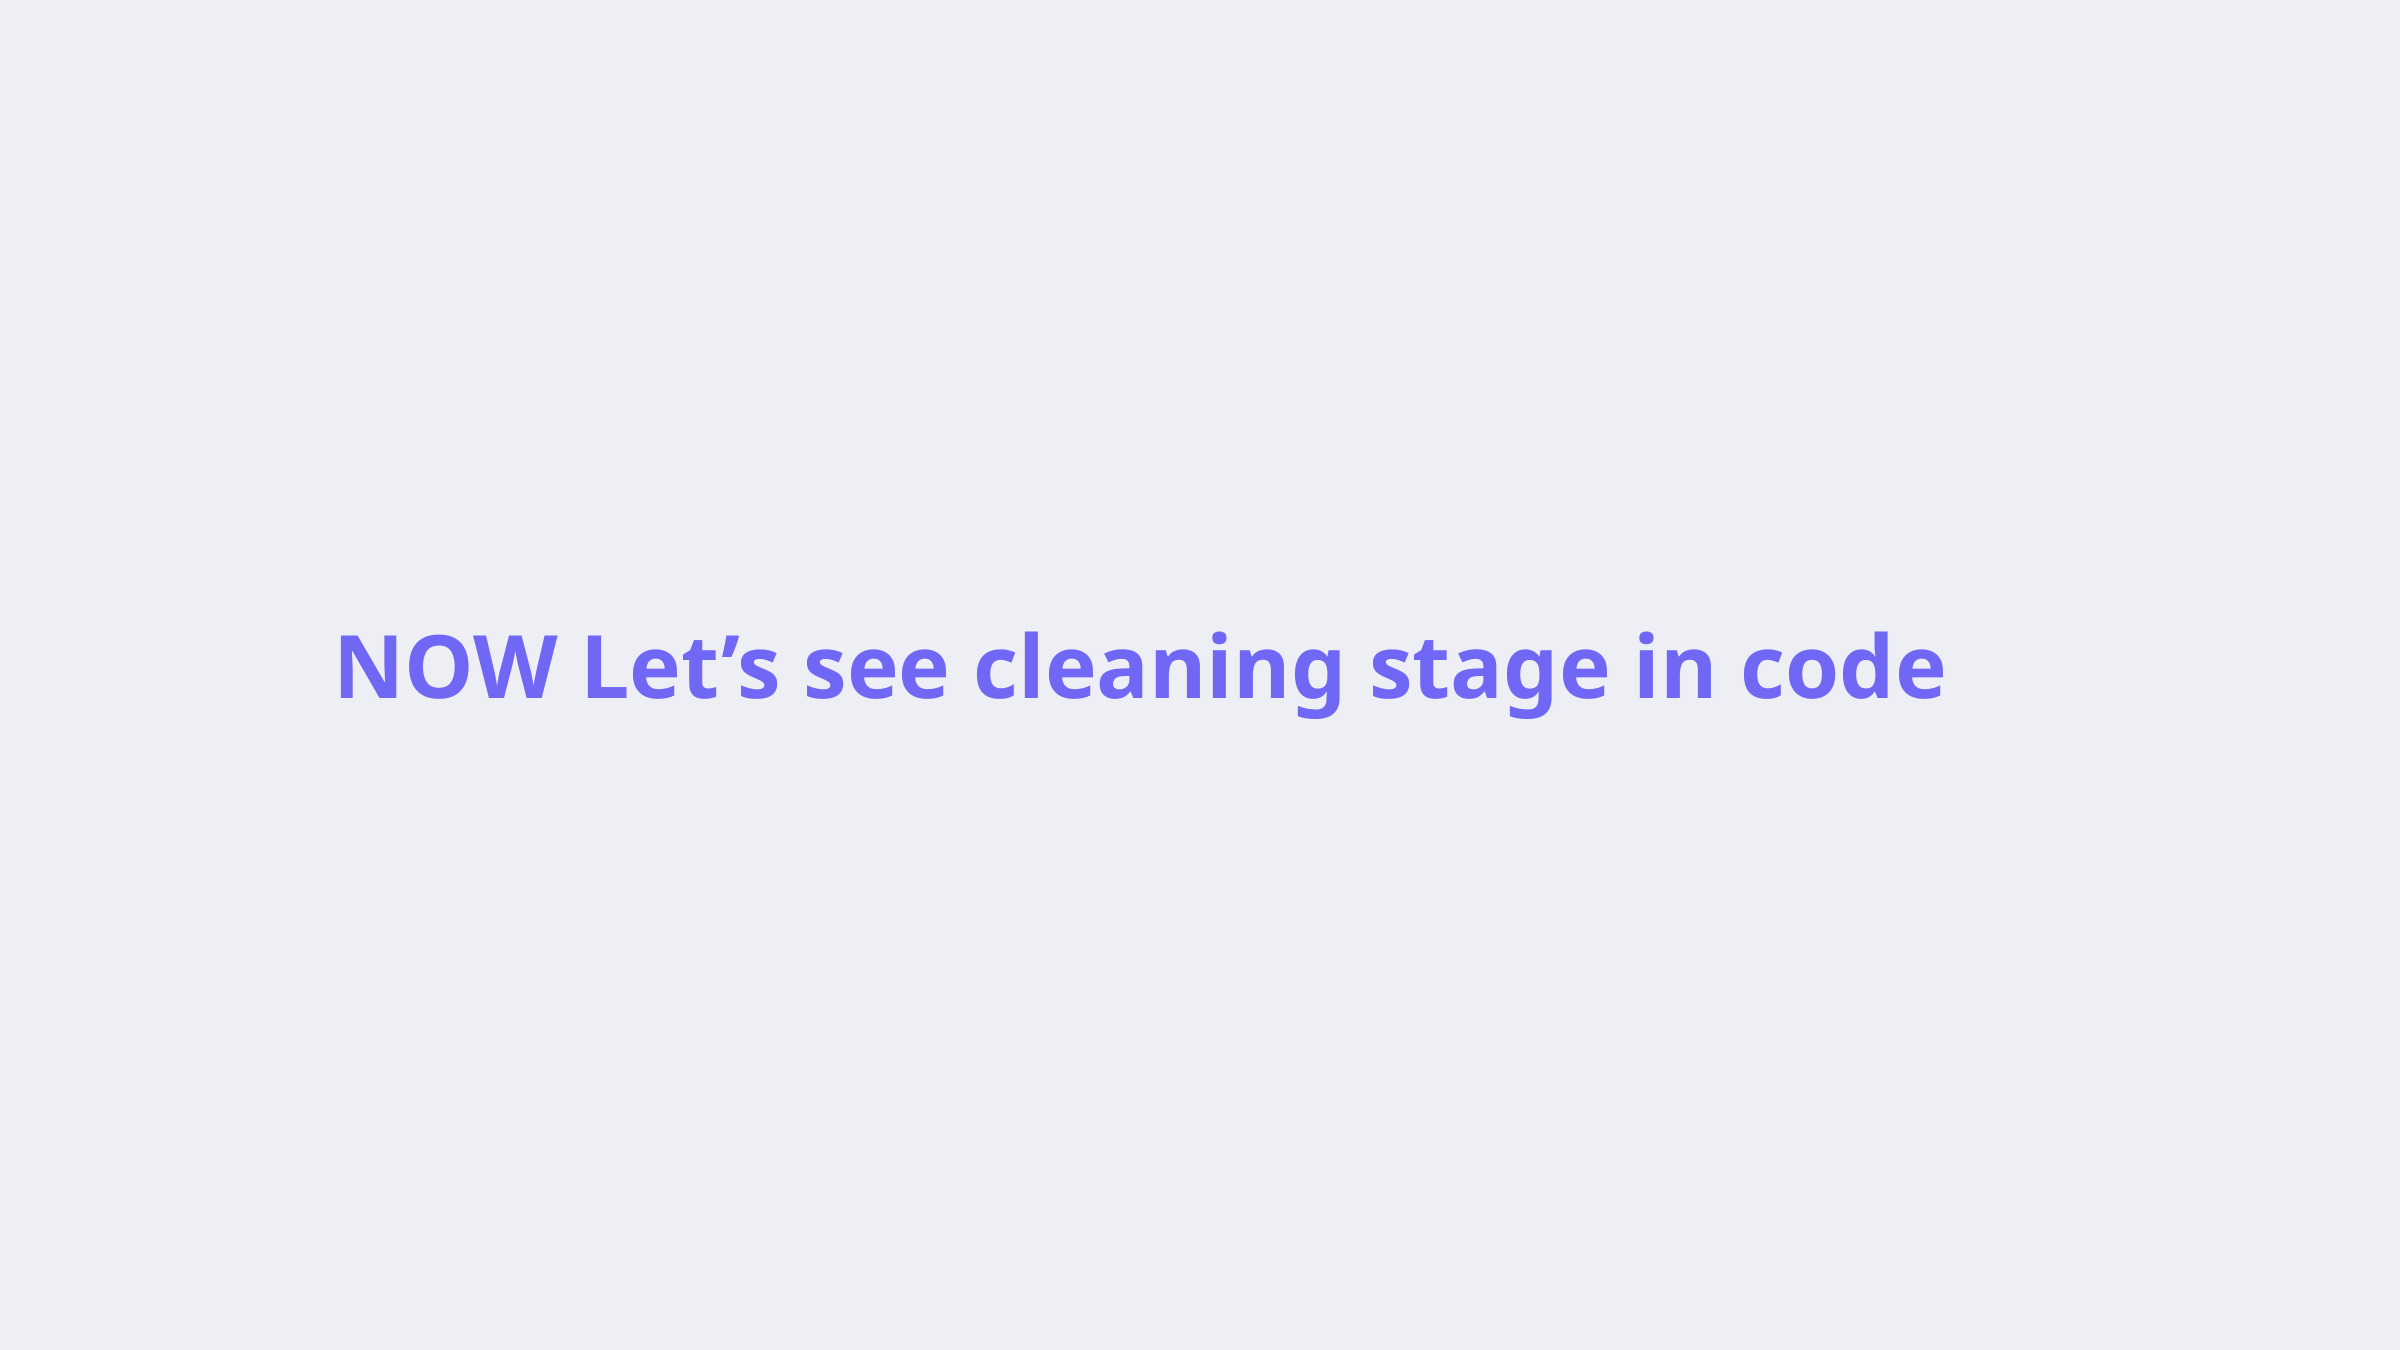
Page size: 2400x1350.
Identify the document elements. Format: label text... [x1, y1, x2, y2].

text_box NOW Let’s see cleaning stage in code [345, 598, 1936, 716]
